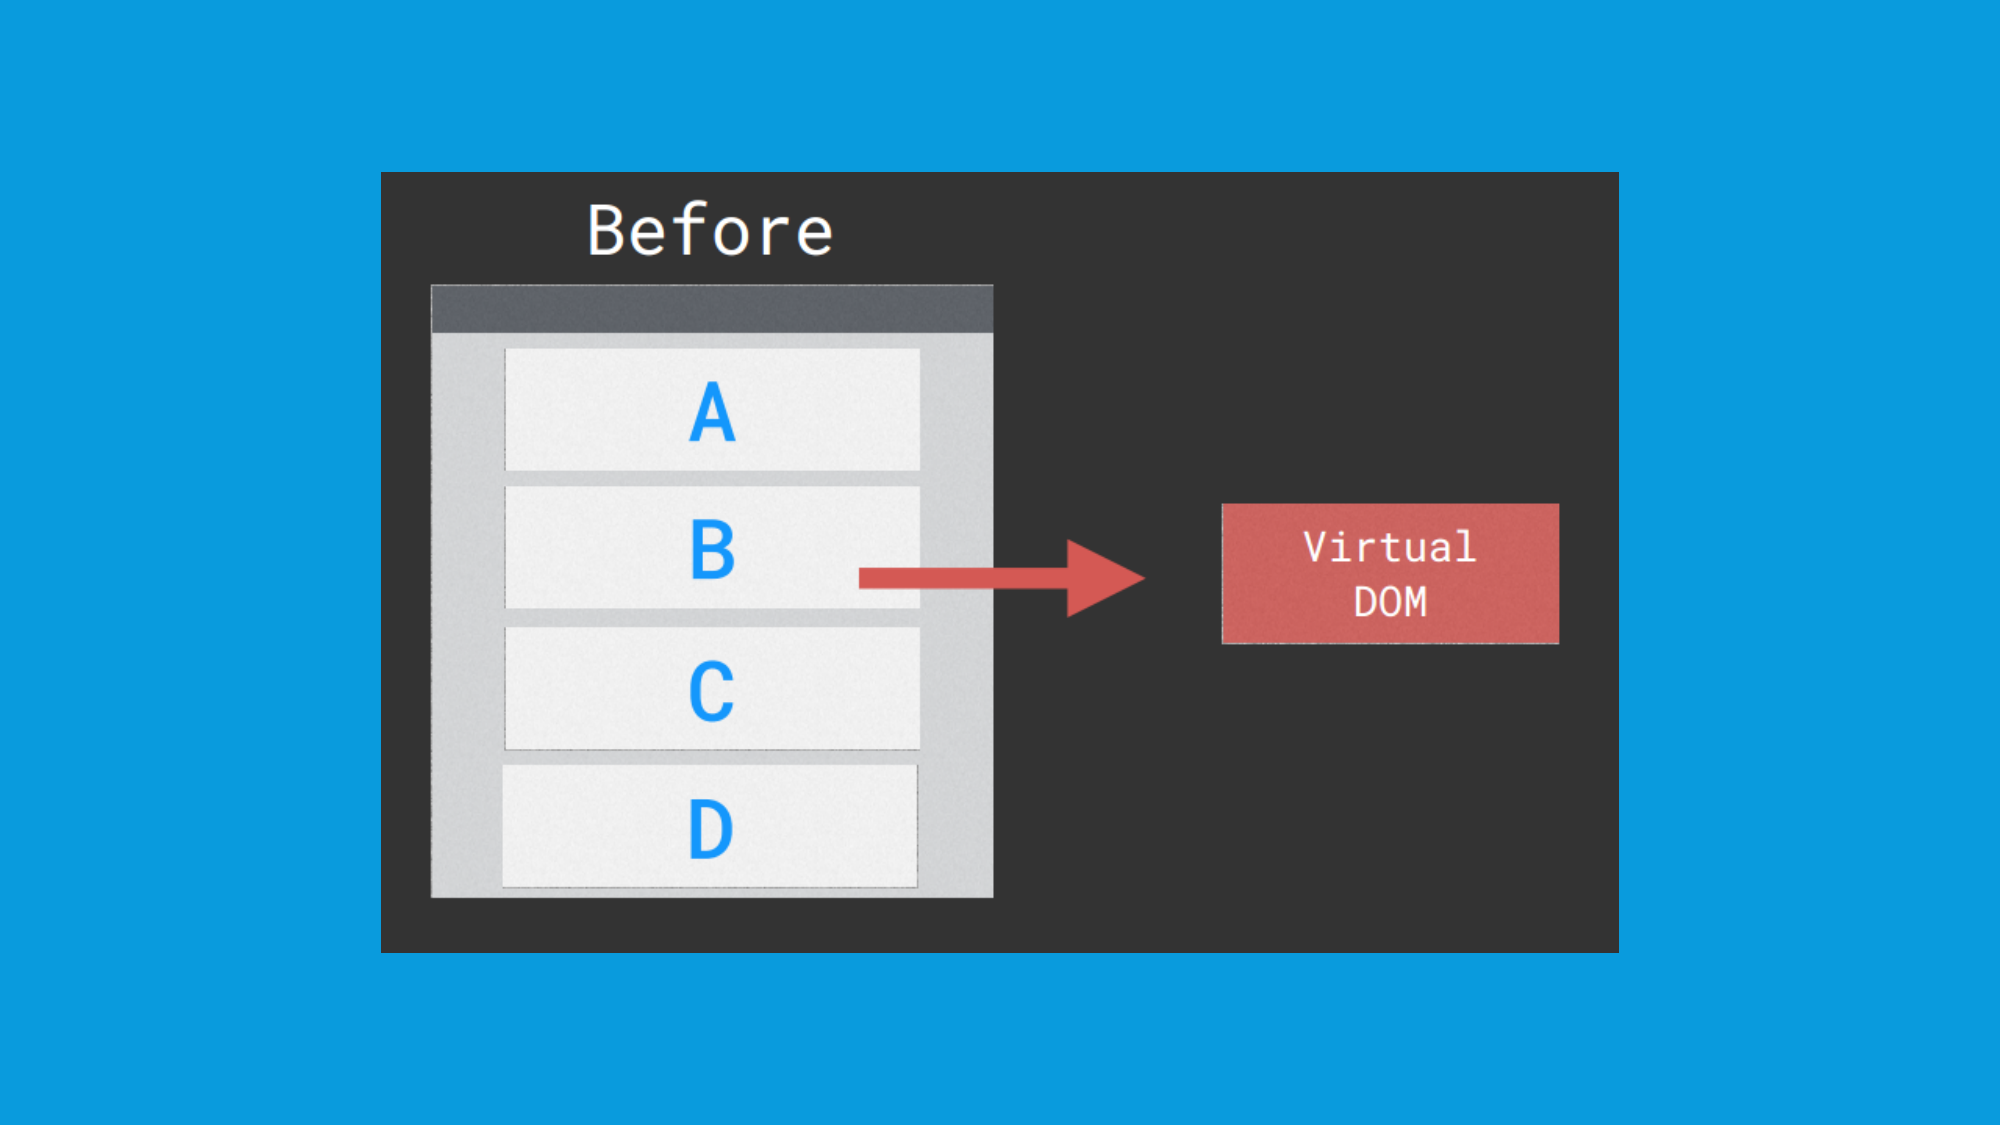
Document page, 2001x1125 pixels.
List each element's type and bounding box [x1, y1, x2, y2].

picture [382, 173, 1618, 952]
